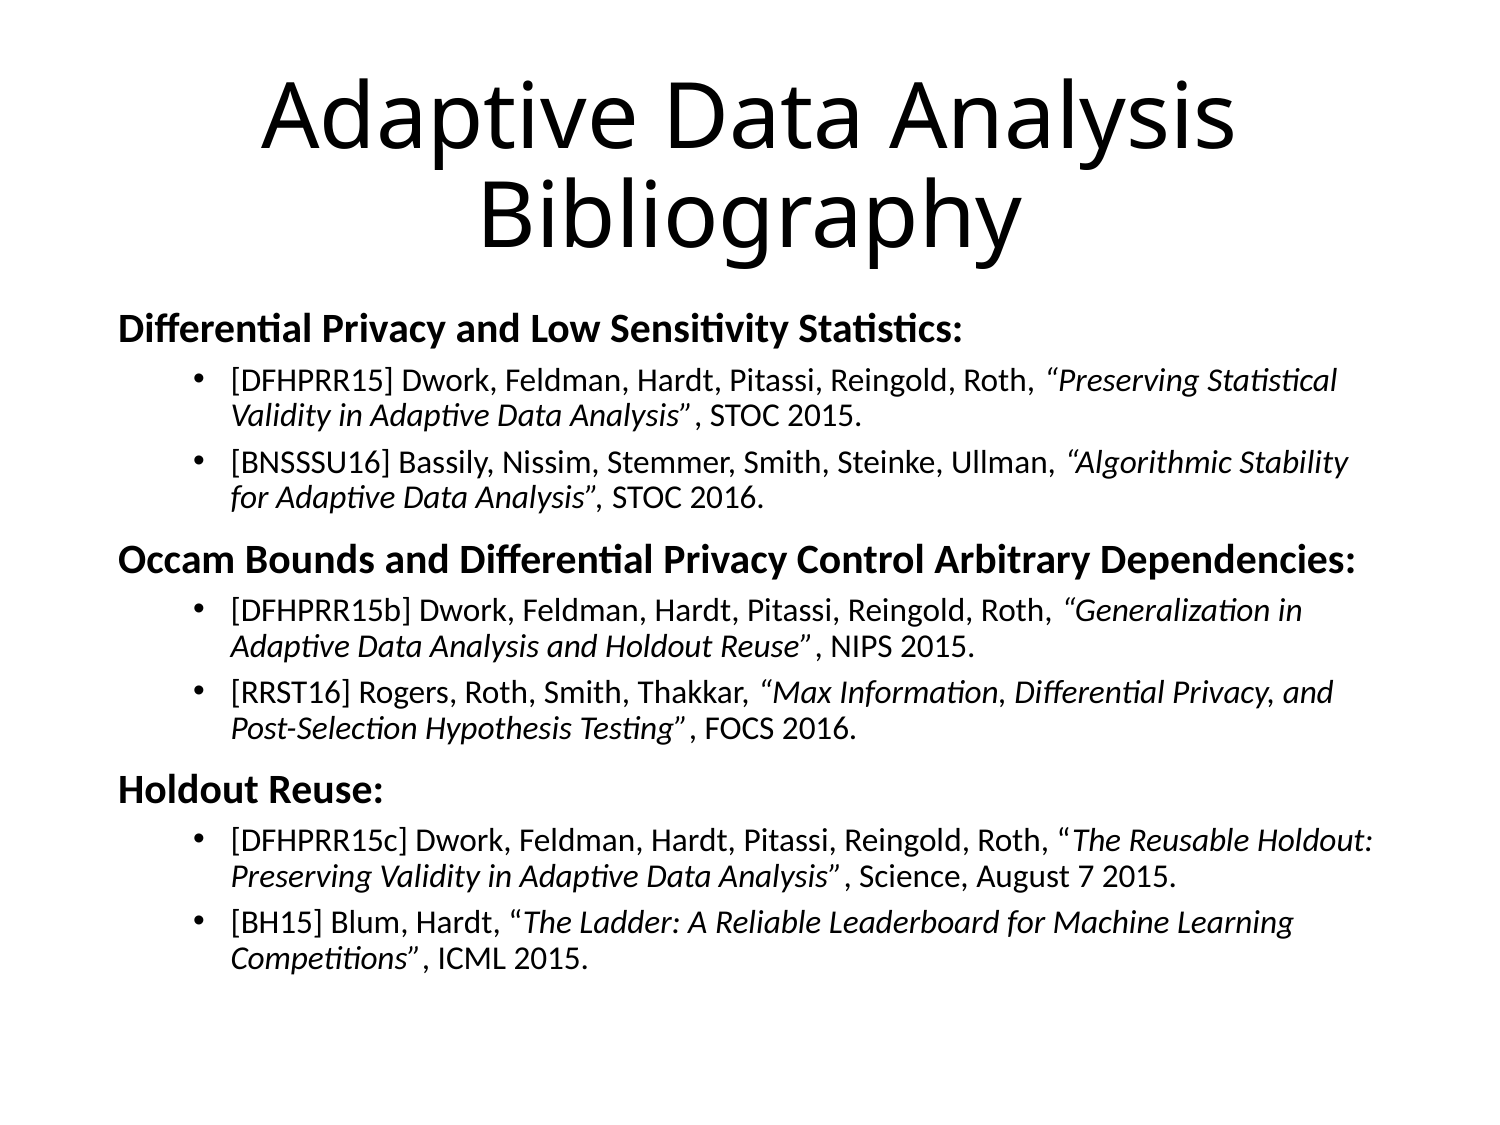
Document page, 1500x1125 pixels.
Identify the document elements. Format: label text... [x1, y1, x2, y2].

list Differential Privacy and Low Sensitivity Statistics: [DFHPRR15] Dwork, Feldman, Hardt, Pitassi, Reingold, Roth, “Preserving Statistical Validity in Adaptive Data Analysis”, STOC 2015. [BNSSSU16] Bassily, Nissim, Stemmer, Smith, Steinke, Ullman, “Algorithmic Stability for Adaptive Data Analysis”, STOC 2016. Occam Bounds and Differential Privacy Control Arbitrary Dependencies: [DFHPRR15b] Dwork, Feldman, Hardt, Pitassi, Reingold, Roth, “Generalization in Adaptive Data Analysis and Holdout Reuse”, NIPS 2015. [RRST16] Rogers, Roth, Smith, Thakkar, “Max Information, Differential Privacy, and Post-Selection Hypothesis Testing”, FOCS 2016. Holdout Reuse: [DFHPRR15c] Dwork, Feldman, Hardt, Pitassi, Reingold, Roth, “The Reusable Holdout: Preserving Validity in Adaptive Data Analysis”, Science, August 7 2015. [BH15] Blum, Hardt, “The Ladder: A Reliable Leaderboard for Machine Learning Competitions”, ICML 2015. [103, 299, 1397, 1014]
title Adaptive Data Analysis Bibliography [103, 59, 1397, 278]
